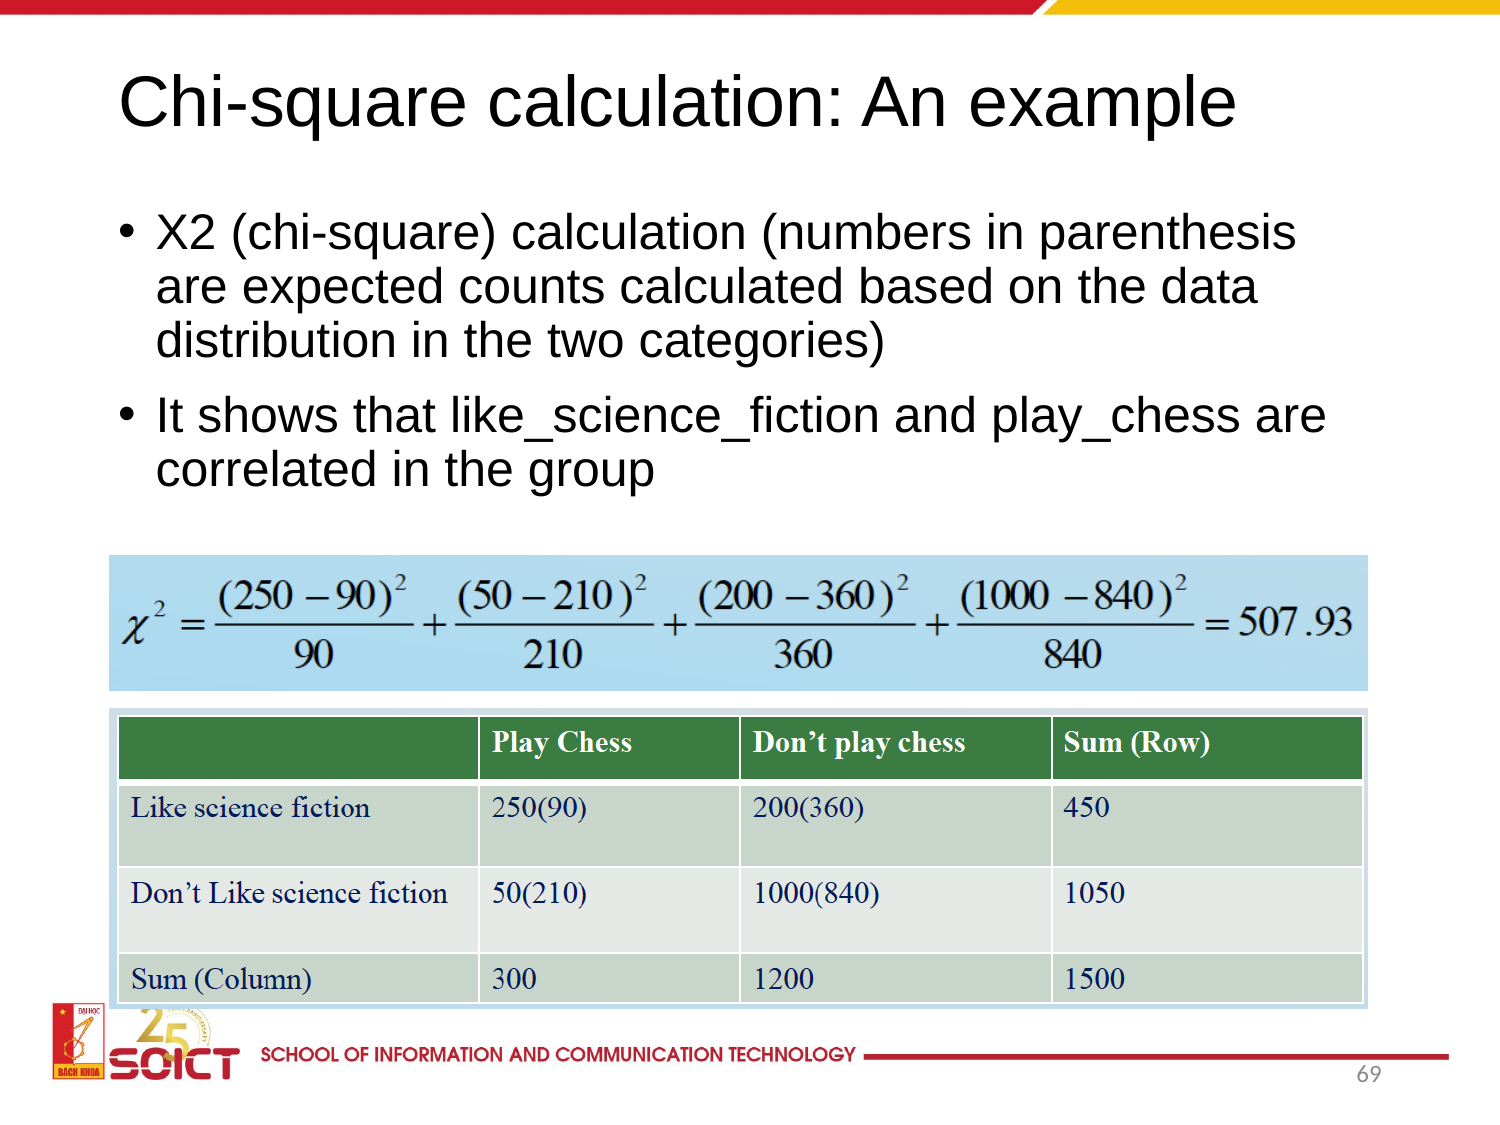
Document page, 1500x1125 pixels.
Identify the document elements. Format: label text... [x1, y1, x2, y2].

title Chi-square calculation: An example [103, 29, 1397, 179]
slide_number 69 [1059, 1042, 1397, 1103]
list Χ2 (chi-square) calculation (numbers in parenthesis are expected counts calculated based on the data distribution in the two categories) It shows that like_science_fiction and play_chess are correlated in the group [103, 199, 1397, 1014]
picture [0, 0, 1500, 1125]
